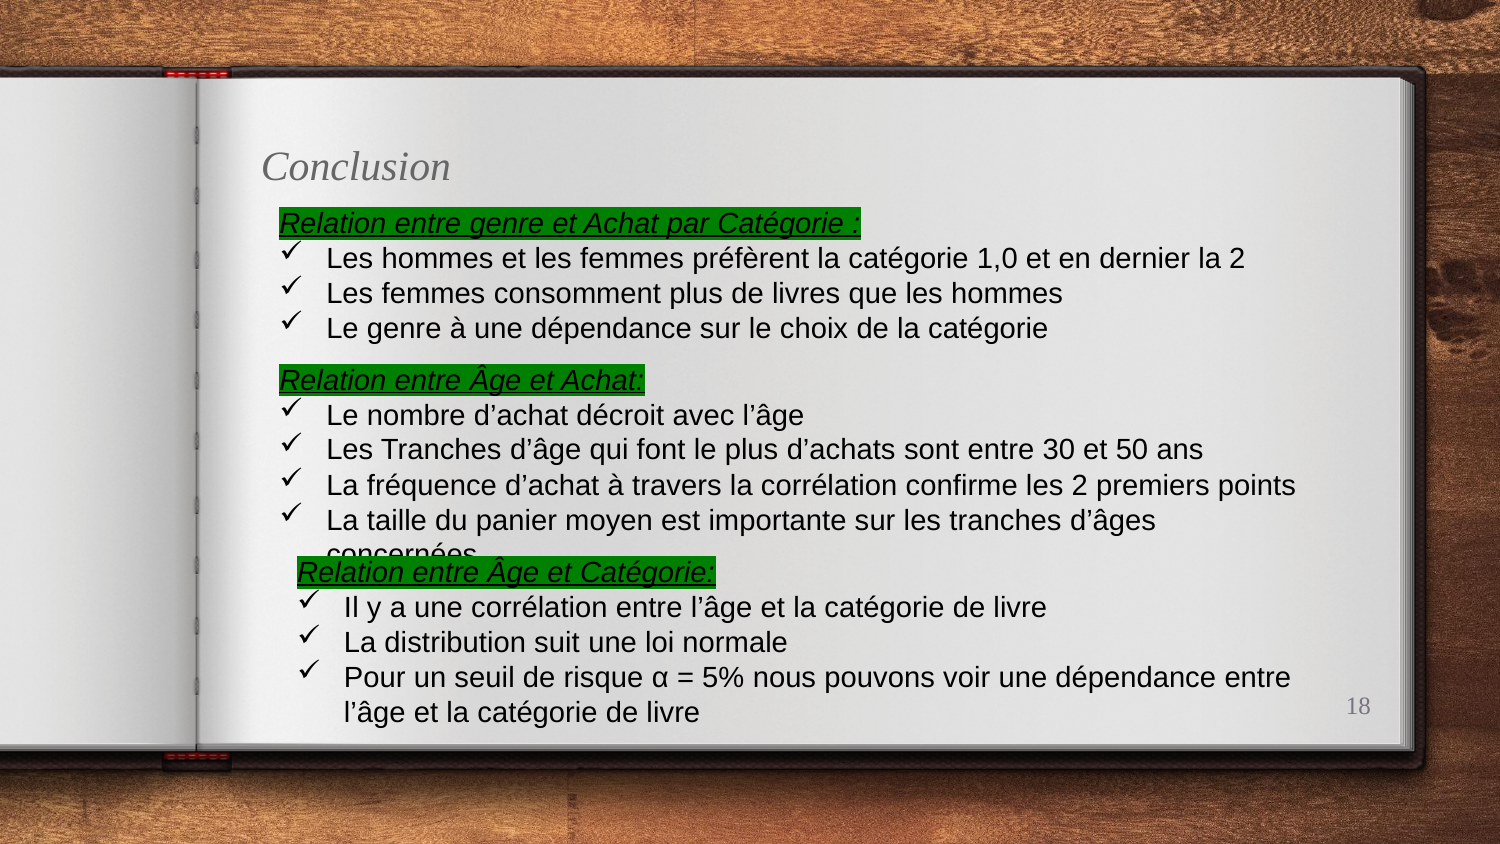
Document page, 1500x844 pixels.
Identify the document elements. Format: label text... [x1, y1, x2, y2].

text_box Conclusion [246, 131, 1005, 197]
text_box Relation entre genre et Achat par Catégorie : Les hommes et les femmes préfèrent la catégorie 1,0 et en dernier la 2 Les femmes consomment plus de livres que les hommes Le genre à une dépendance sur le choix de la catégorie [264, 196, 1307, 352]
text_box Relation entre Âge et Achat: Le nombre d’achat décroit avec l’âge Les Tranches d’âge qui font le plus d’achats sont entre 30 et 50 ans La fréquence d’achat à travers la corrélation confirme les 2 premiers points La taille du panier moyen est importante sur les tranches d’âges concernées [264, 353, 1332, 613]
slide_number 18 [1314, 672, 1386, 737]
text_box Relation entre Âge et Catégorie: Il y a une corrélation entre l’âge et la catégorie de livre La distribution suit une loi normale Pour un seuil de risque α = 5% nous pouvons voir une dépendance entre l’âge et la catégorie de livre [282, 545, 1314, 771]
picture [0, 0, 1500, 844]
